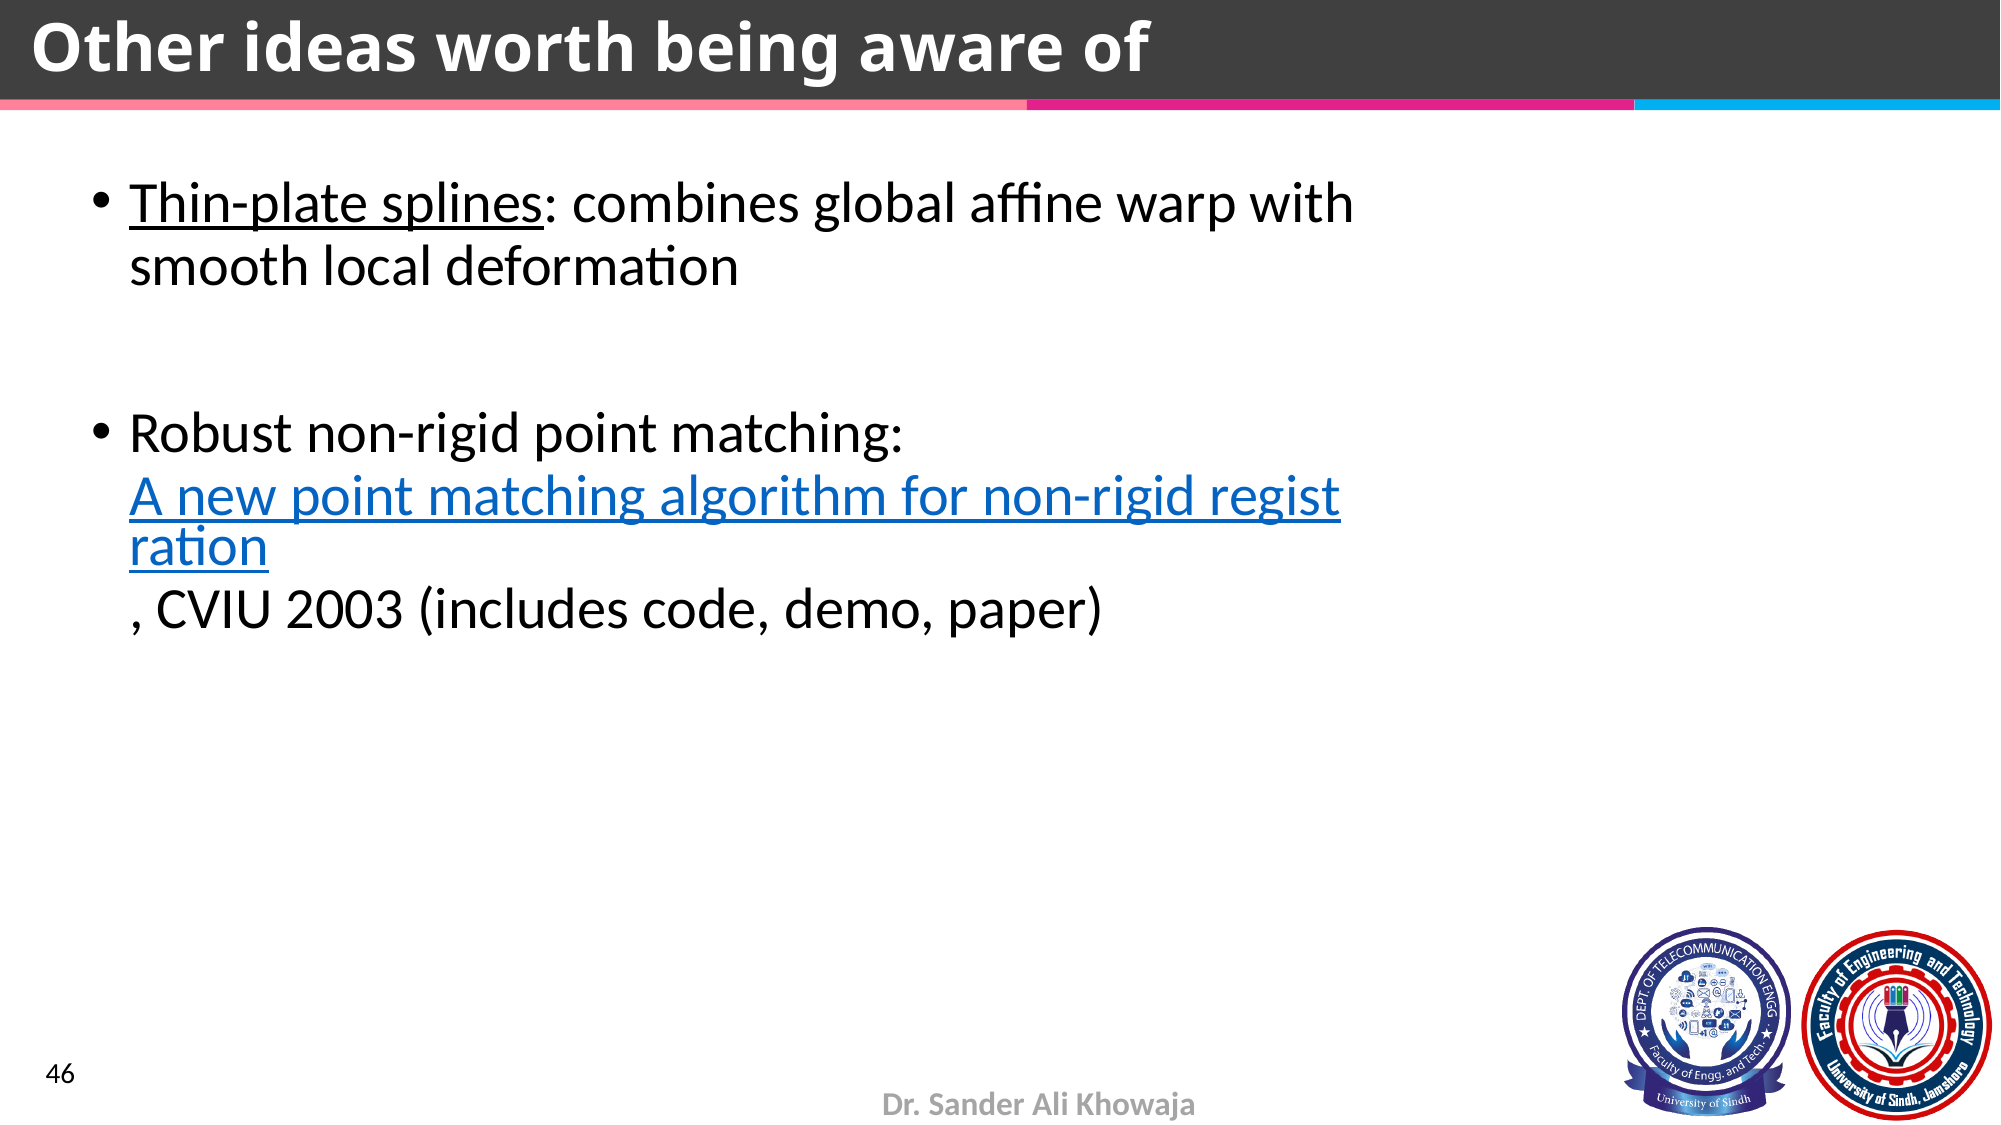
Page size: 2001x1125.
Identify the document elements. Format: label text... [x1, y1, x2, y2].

title Other ideas worth being aware of [0, 0, 2000, 100]
list Thin-plate splines: combines global affine warp with smooth local deformation Robust non-rigid point matching: A new point matching algorithm for non-rigid registration, CVIU 2003 (includes code, demo, paper) [76, 164, 1371, 878]
slide_number 46 [30, 1047, 481, 1107]
picture [1622, 927, 2001, 1125]
